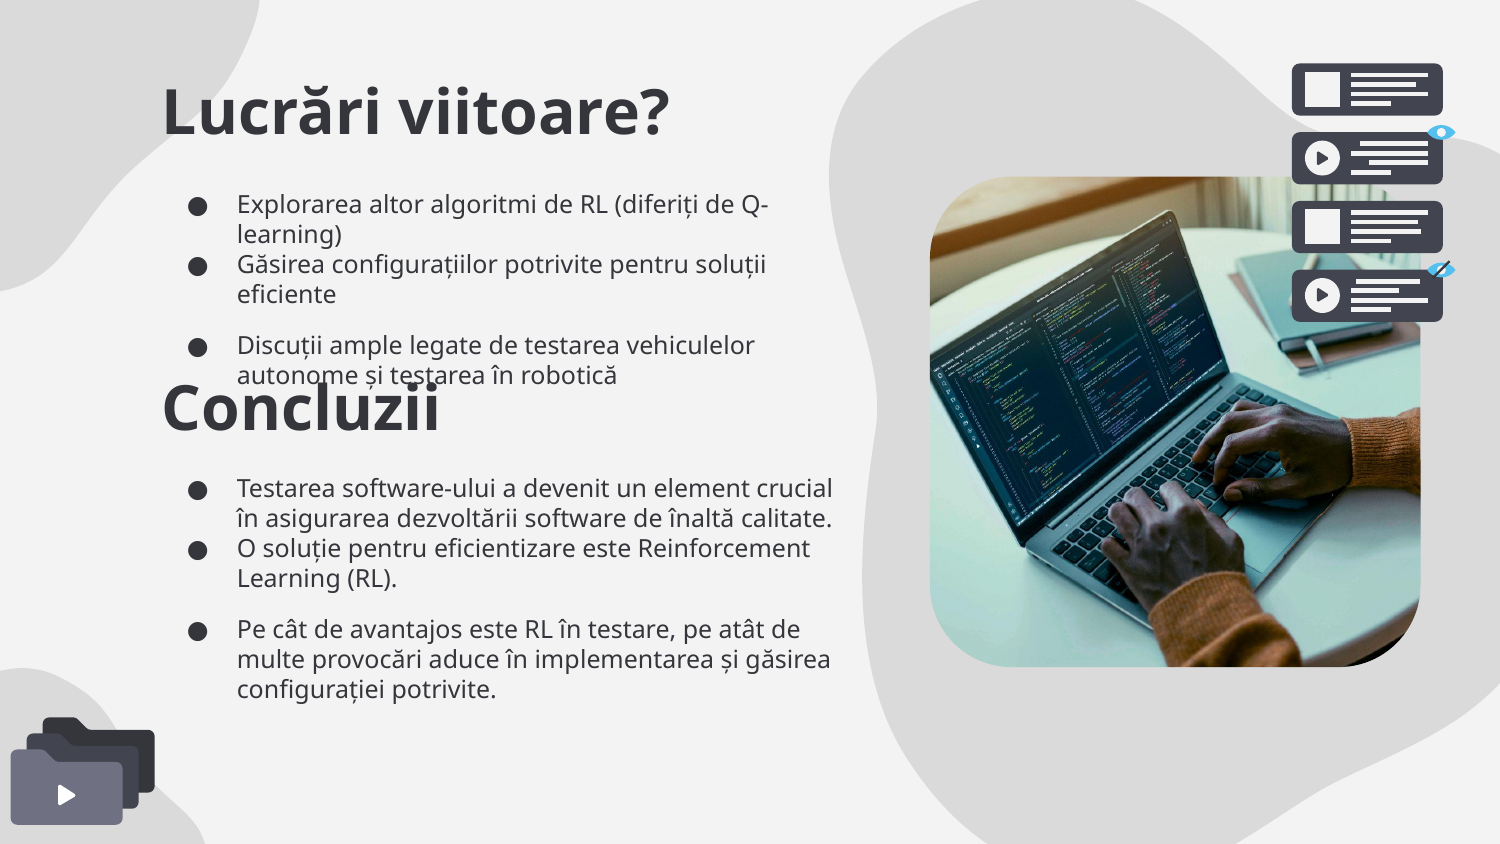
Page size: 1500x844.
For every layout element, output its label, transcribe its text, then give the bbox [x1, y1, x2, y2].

subtitle Testarea software-ului a devenit un element crucial în asigurarea dezvoltării software de înaltă calitate. O soluție pentru eficientizare este Reinforcement Learning (RL). Pe cât de avantajos este RL în testare, pe atât de multe provocări aduce în implementarea și găsirea configurației potrivite. [146, 458, 852, 798]
text_box [828, 0, 1500, 844]
title Lucrări viitoare? [146, 46, 780, 163]
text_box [1291, 63, 1456, 322]
subtitle Explorarea altor algoritmi de RL (diferiți de Q-learning) Găsirea configurațiilor potrivite pentru soluții eficiente Discuții ample legate de testarea vehiculelor autonome și testarea în robotică [146, 173, 852, 354]
title Concluzii [146, 341, 780, 458]
picture [929, 176, 1421, 668]
